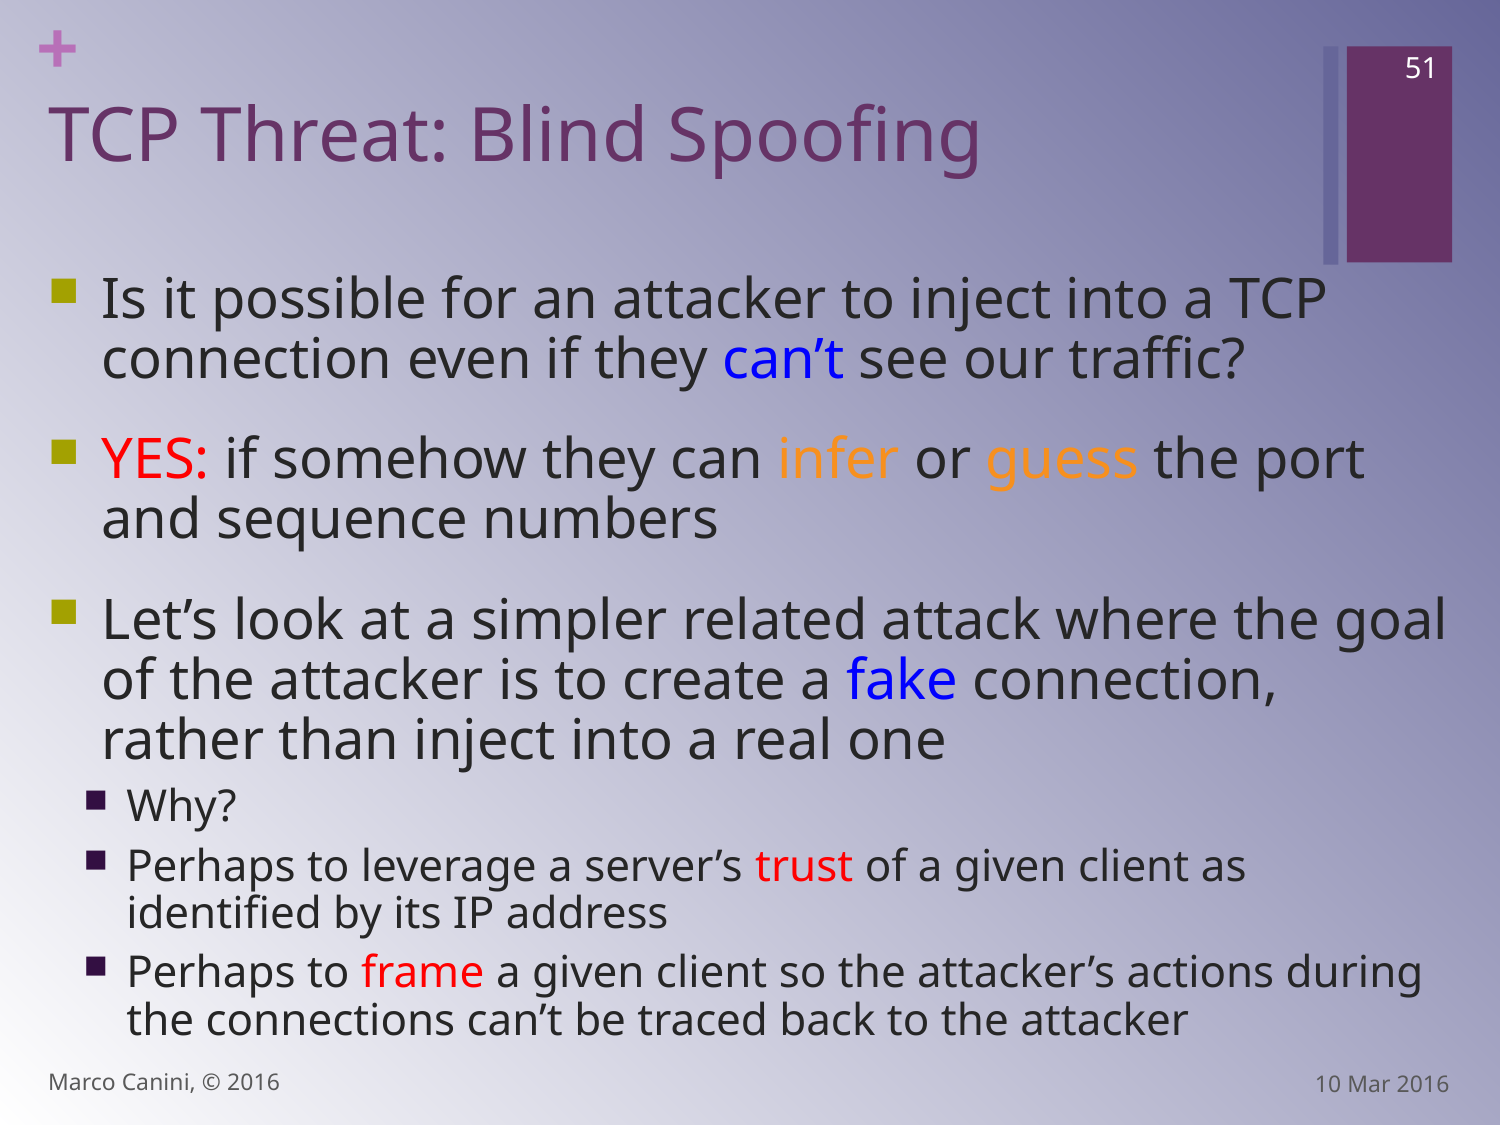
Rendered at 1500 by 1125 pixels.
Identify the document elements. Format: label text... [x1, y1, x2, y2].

list Is it possible for an attacker to inject into a TCP connection even if they can’t see our traffic? YES: if somehow they can infer or guess the port and sequence numbers Let’s look at a simpler related attack where the goal of the attacker is to create a fake connection, rather than inject into a real one Why? Perhaps to leverage a server’s trust of a given client as identified by its IP address Perhaps to frame a given client so the attacker’s actions during the connections can’t be traced back to the attacker [33, 262, 1465, 1054]
slide_number 51 [1362, 39, 1454, 100]
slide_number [1114, 1053, 1465, 1114]
footer Marco Canini, © 2016 [33, 1053, 1038, 1114]
title TCP Threat: Blind Spoofing [33, 79, 1322, 262]
